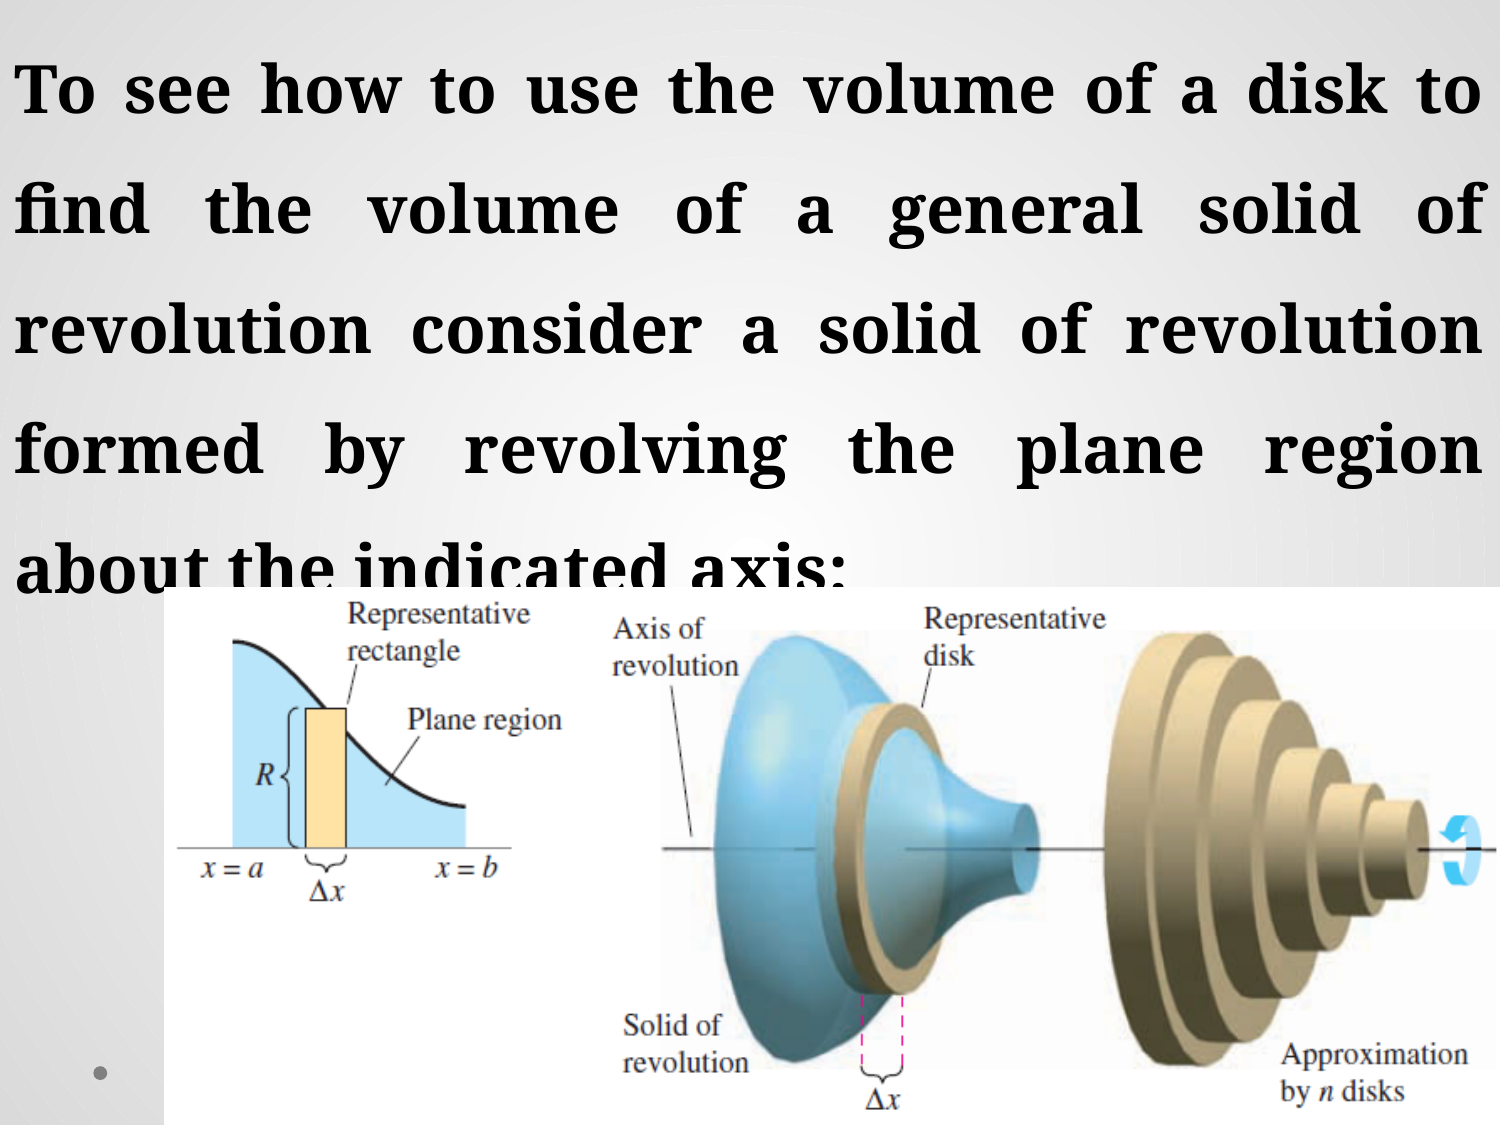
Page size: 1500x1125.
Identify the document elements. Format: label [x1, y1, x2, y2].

picture [164, 587, 1500, 1125]
